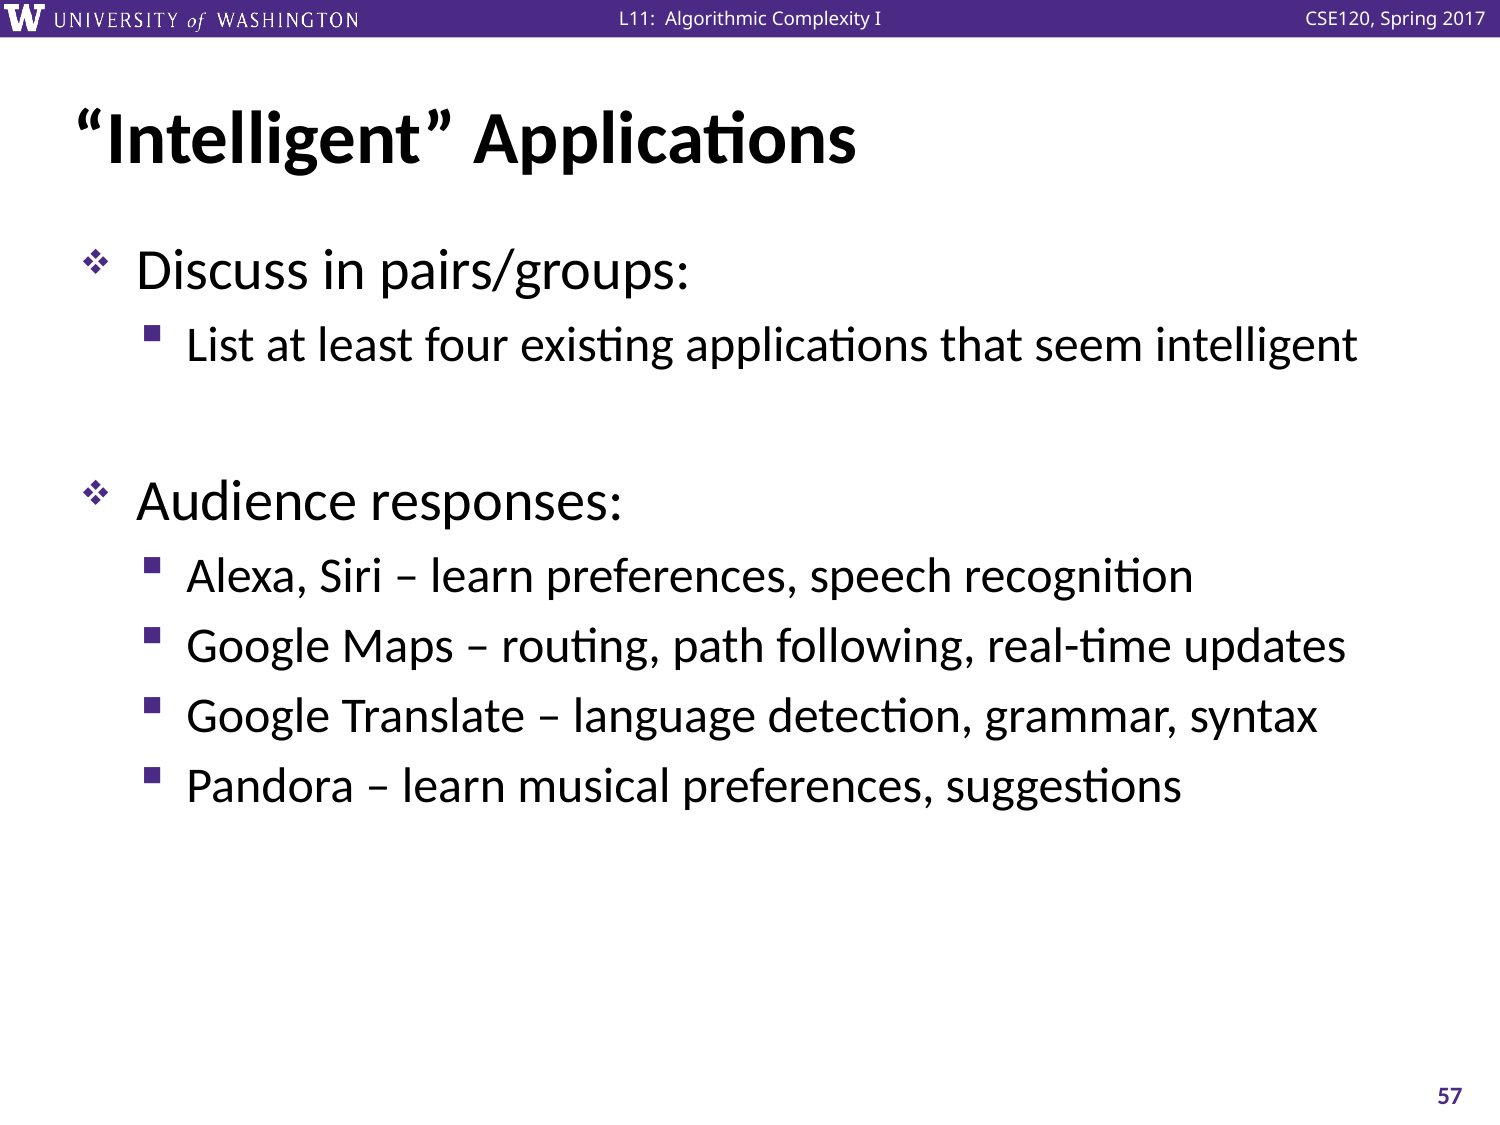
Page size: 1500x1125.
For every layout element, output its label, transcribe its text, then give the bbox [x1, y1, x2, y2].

title “Intelligent” Applications [58, 71, 1438, 197]
slide_number 57 [1400, 1065, 1500, 1125]
list Discuss in pairs/groups: List at least four existing applications that seem intelligent Audience responses: Alexa, Siri – learn preferences, speech recognition Google Maps – routing, path following, real-time updates Google Translate – language detection, grammar, syntax Pandora – learn musical preferences, suggestions [64, 223, 1438, 1040]
picture [4, 4, 358, 32]
